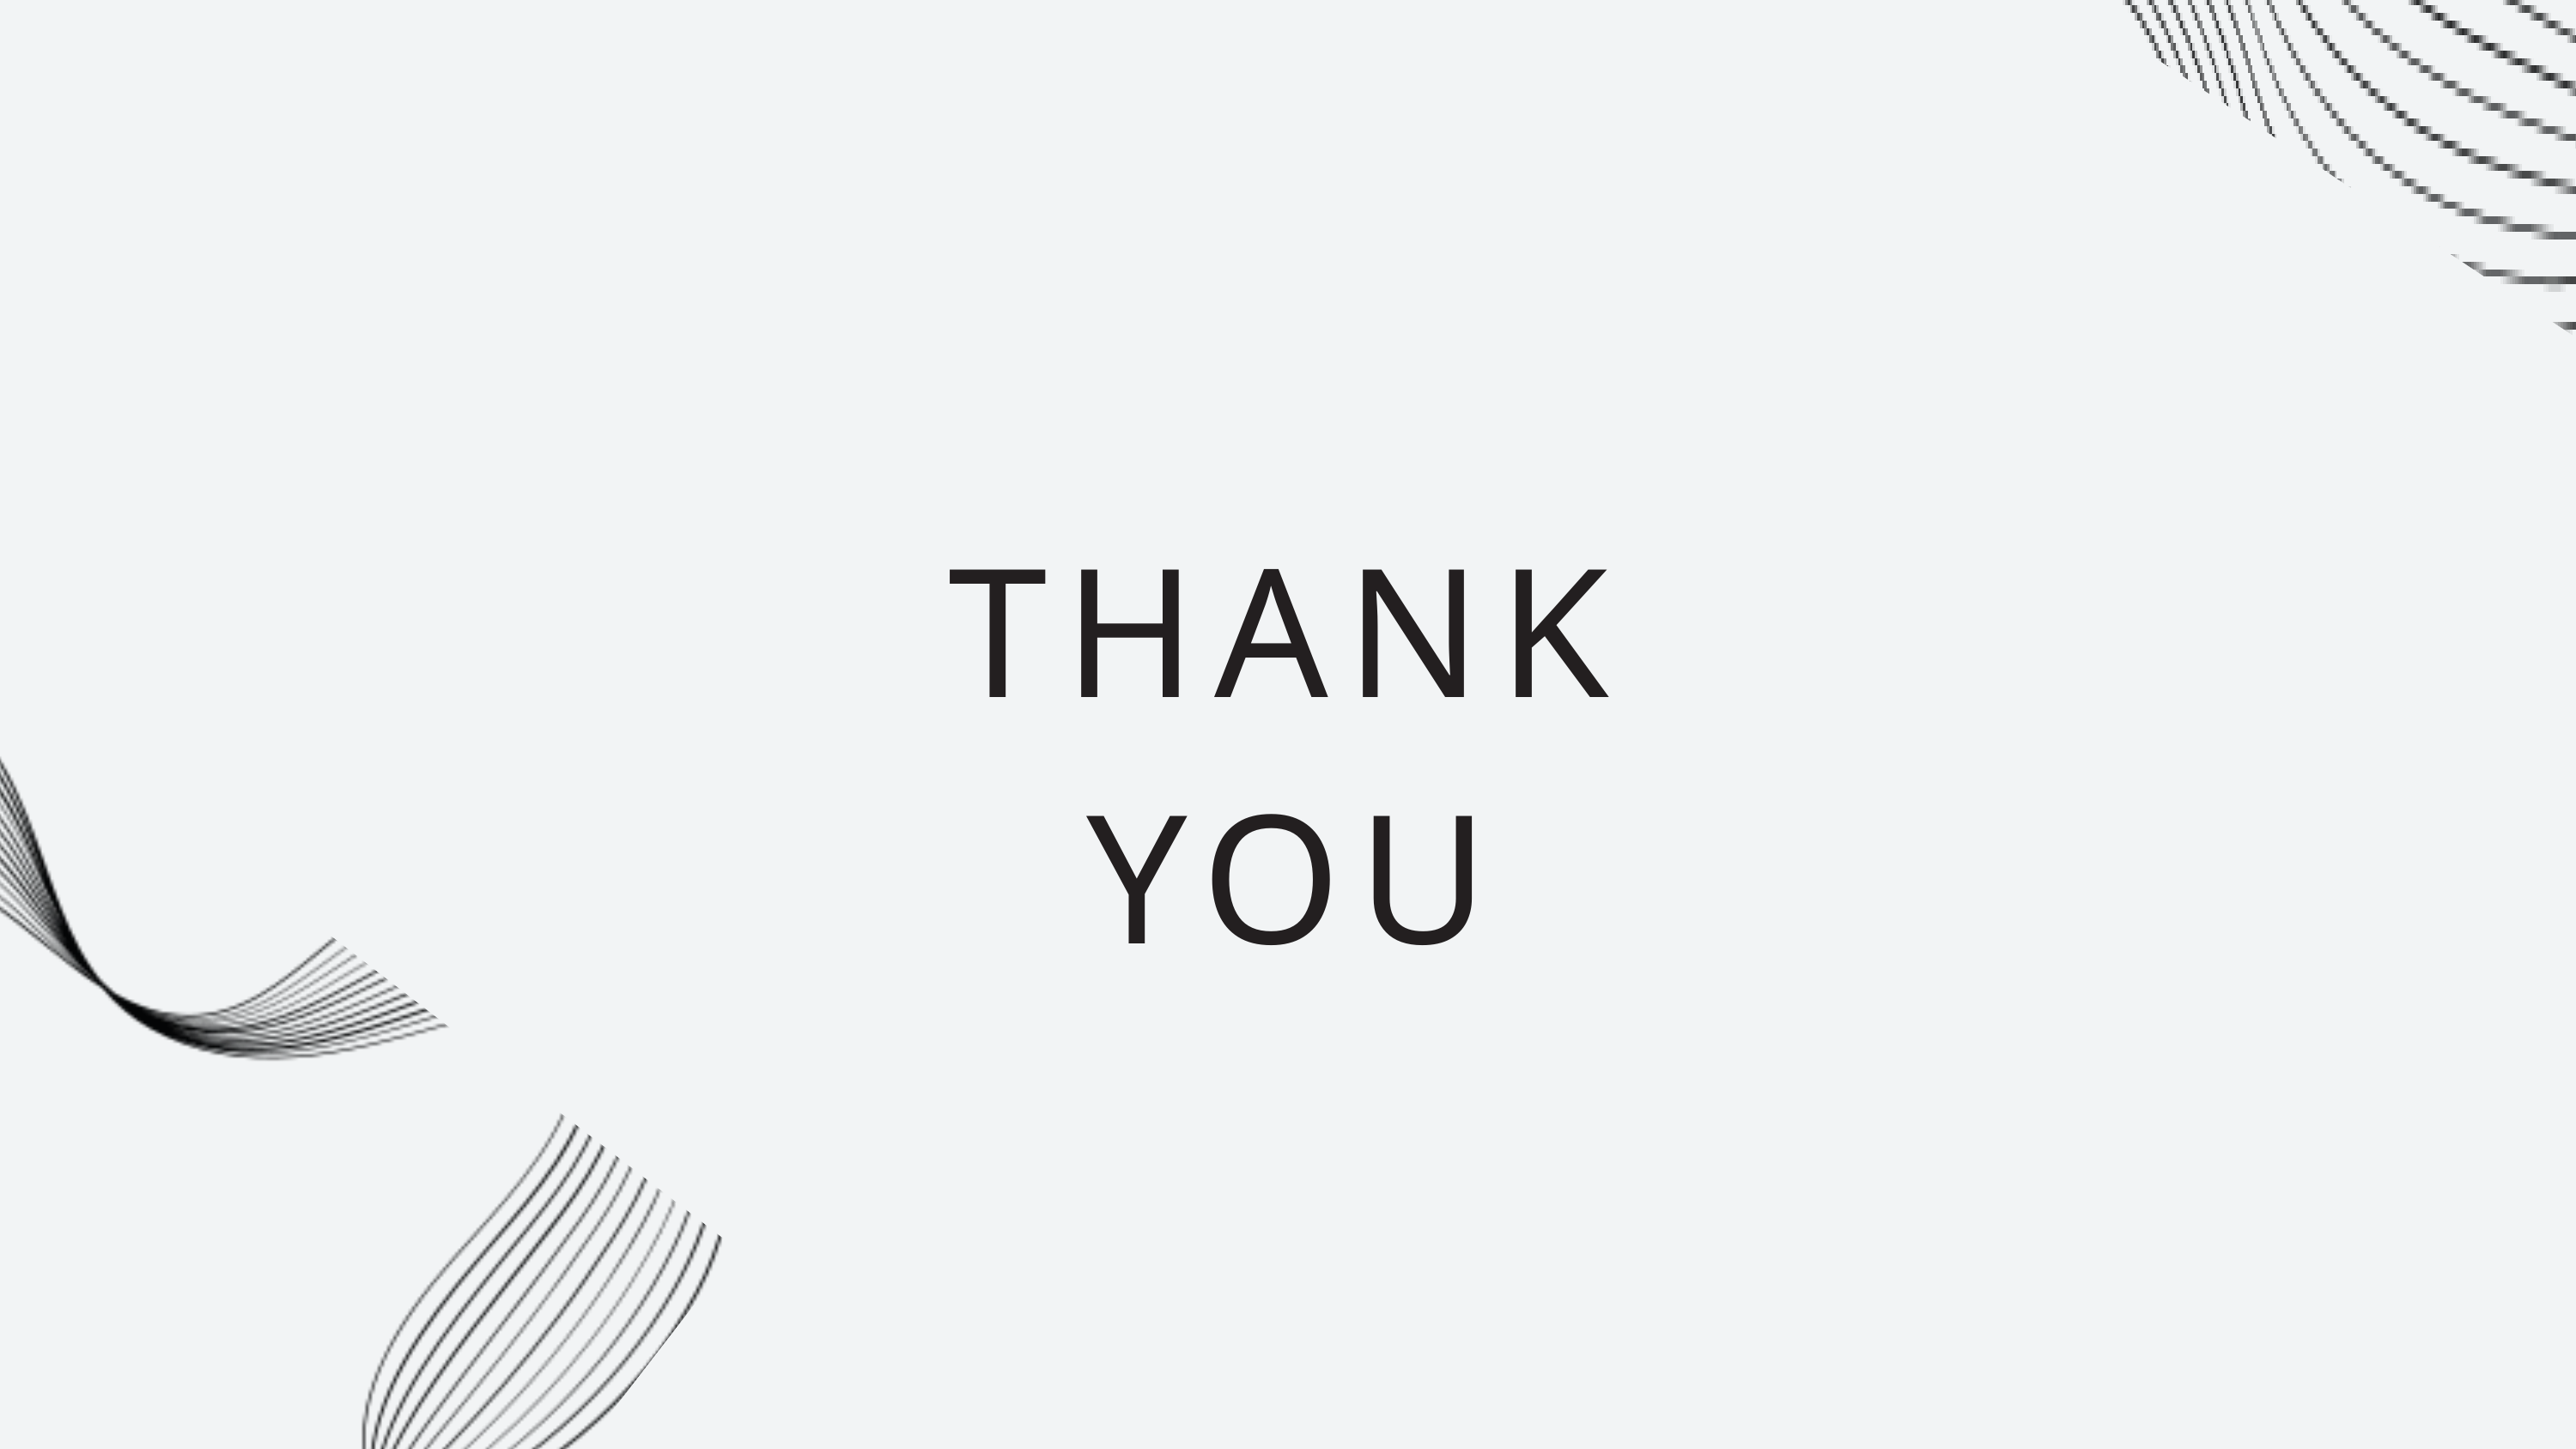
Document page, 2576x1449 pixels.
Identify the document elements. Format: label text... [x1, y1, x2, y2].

text_box THANK YOU [765, 487, 1811, 980]
text_box [2068, 0, 2576, 338]
text_box [0, 680, 738, 1449]
